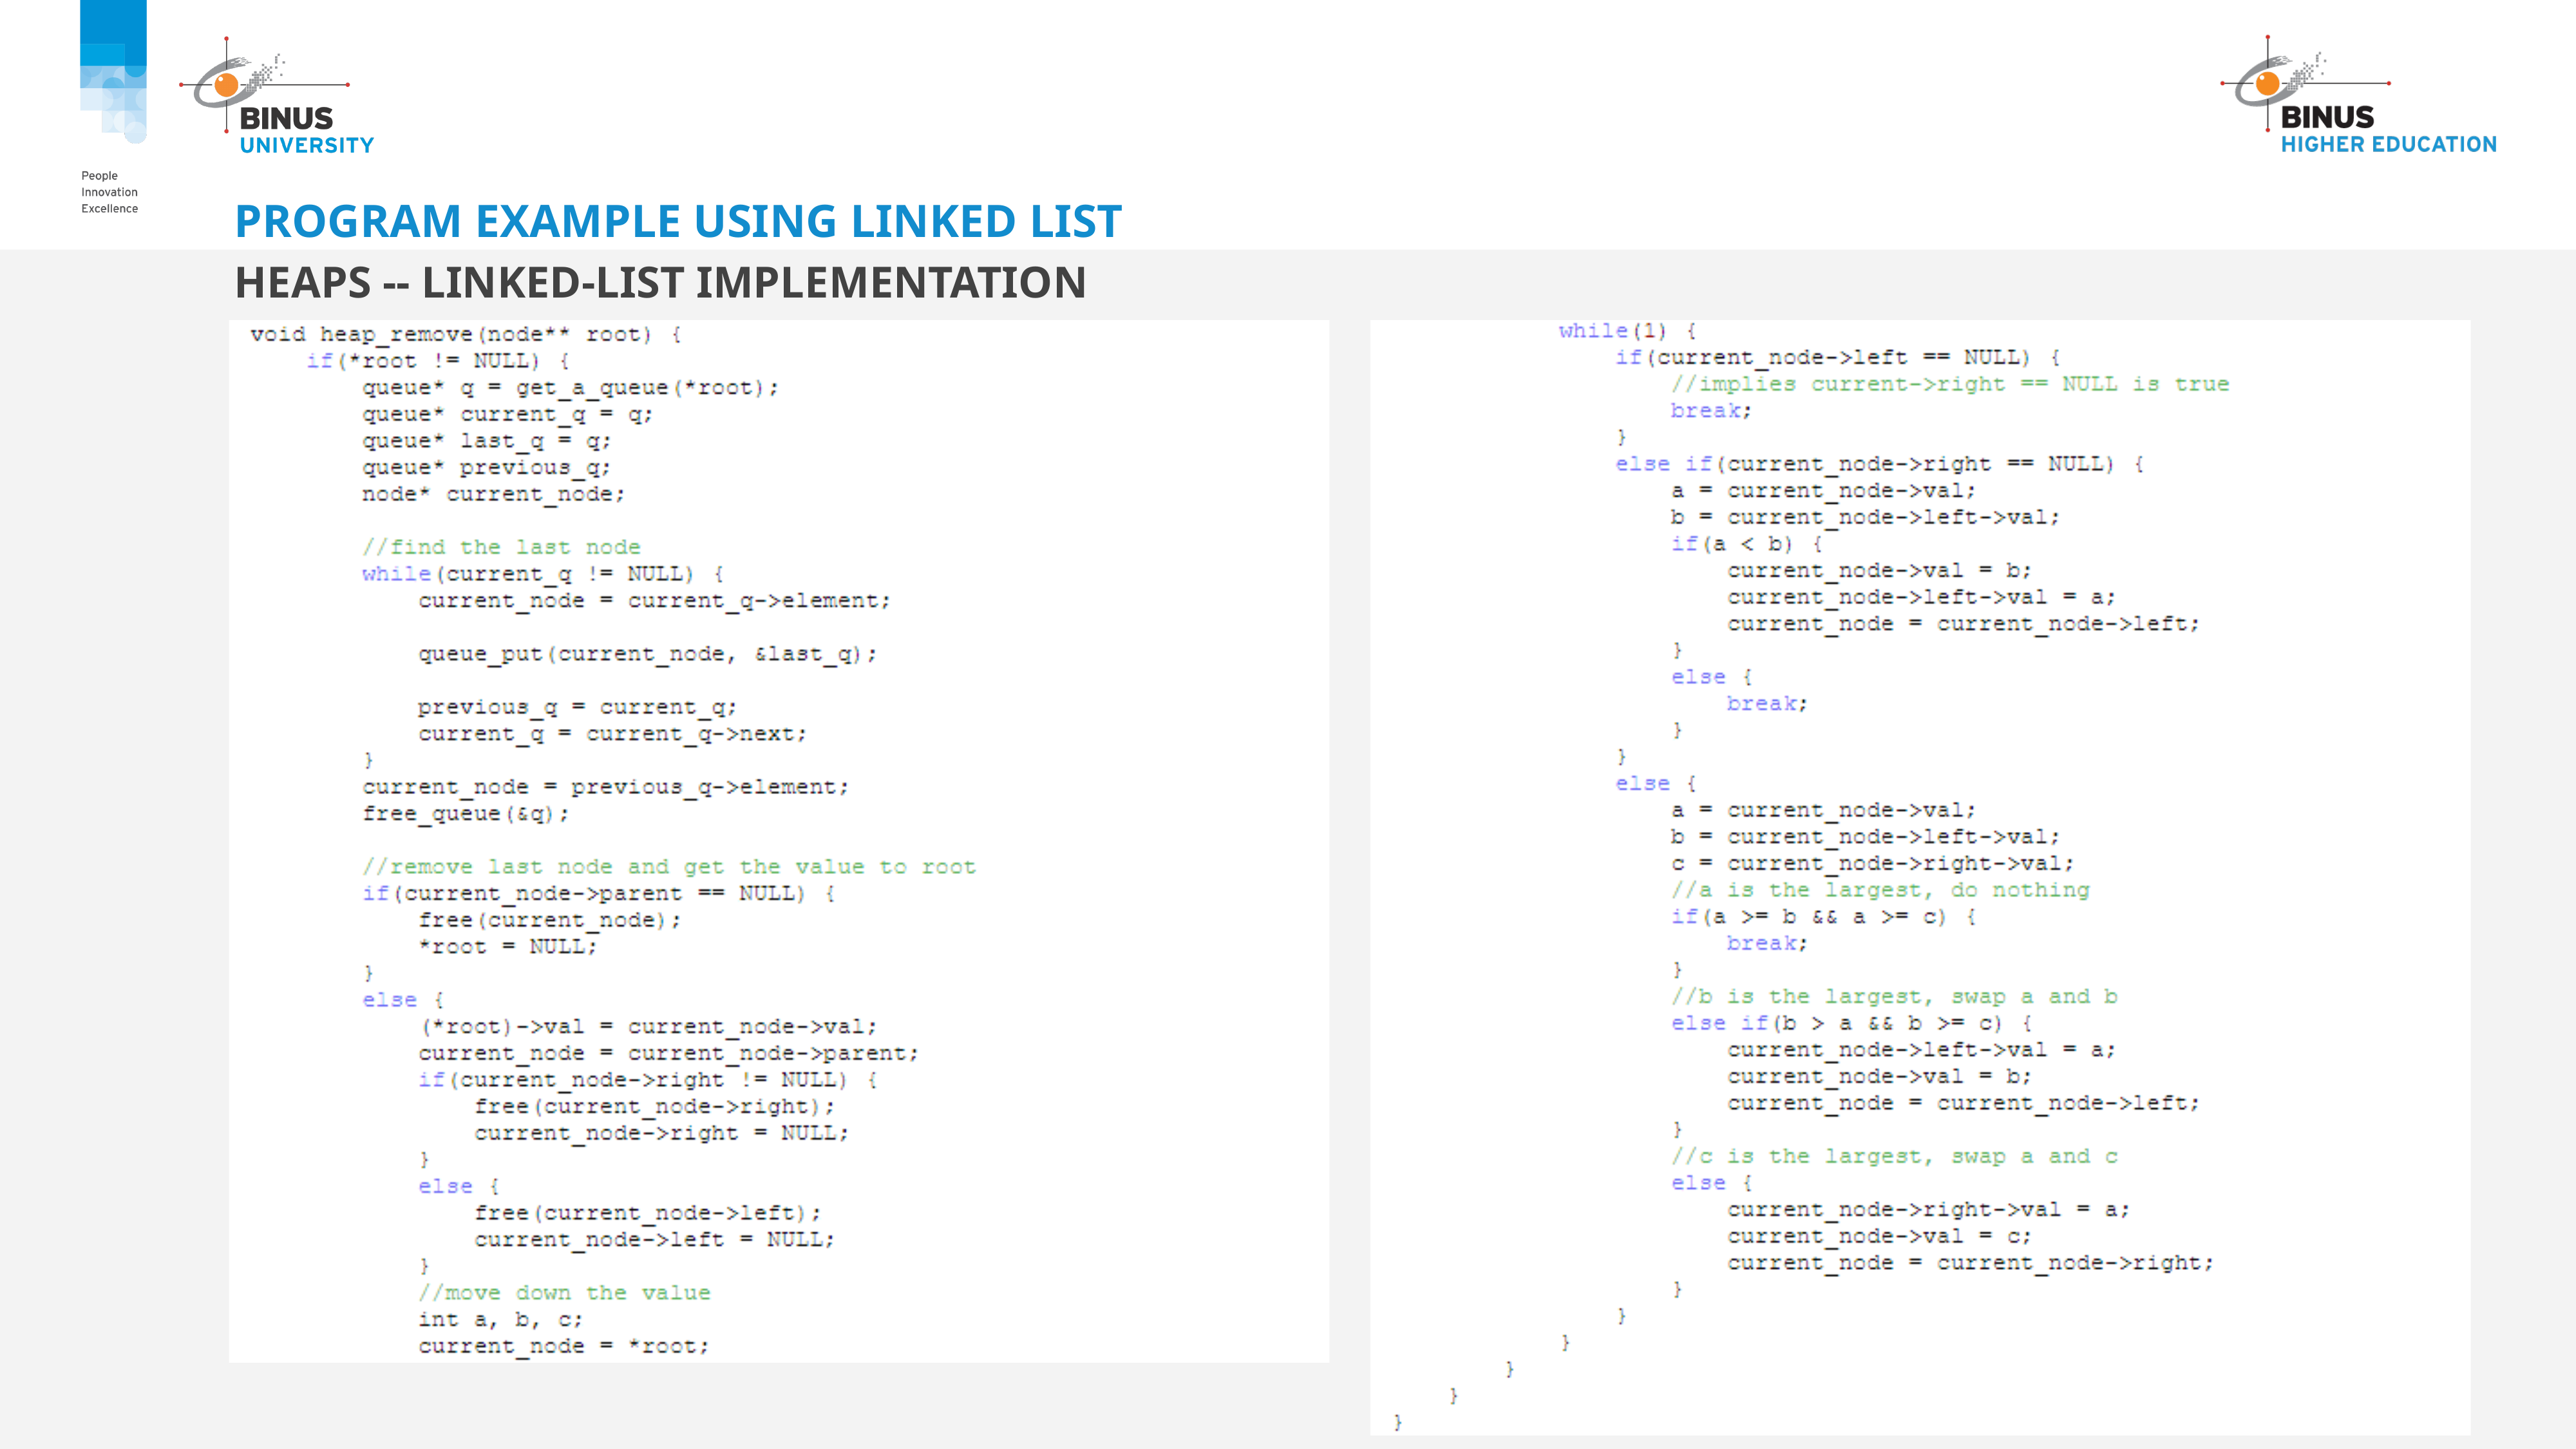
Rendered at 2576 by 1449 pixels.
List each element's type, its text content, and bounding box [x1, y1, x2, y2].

picture [2199, 0, 2496, 156]
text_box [229, 320, 2471, 1435]
picture [80, 66, 147, 144]
picture [174, 25, 374, 161]
picture [81, 146, 146, 213]
list Heaps -- Linked-list Implementation [228, 255, 1262, 341]
title Program Example using Linked List [228, 197, 1784, 252]
